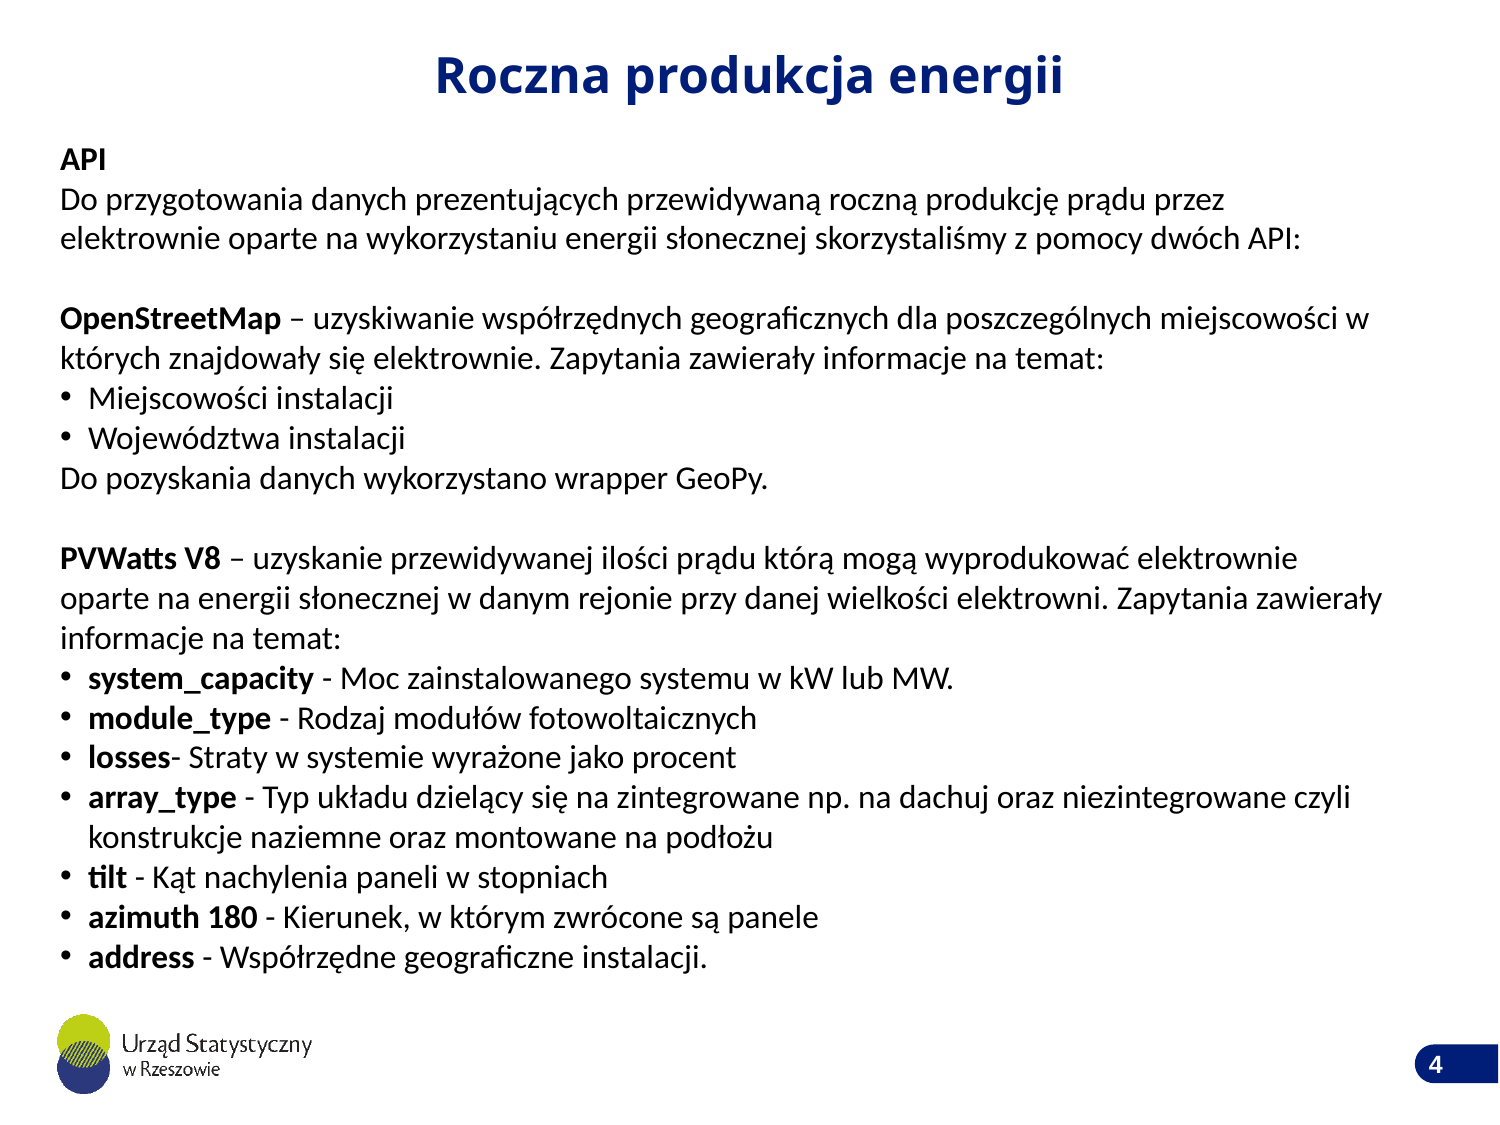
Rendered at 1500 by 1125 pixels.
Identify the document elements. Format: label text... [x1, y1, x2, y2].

picture [57, 1014, 312, 1094]
text_box [1458, 1044, 1499, 1084]
text_box API Do przygotowania danych prezentujących przewidywaną roczną produkcję prądu przez elektrownie oparte na wykorzystaniu energii słonecznej skorzystaliśmy z pomocy dwóch API: OpenStreetMap – uzyskiwanie współrzędnych geograficznych dla poszczególnych miejscowości w których znajdowały się elektrownie. Zapytania zawierały informacje na temat: Miejscowości instalacji Województwa instalacji Do pozyskania danych wykorzystano wrapper GeoPy. PVWatts V8 – uzyskanie przewidywanej ilości prądu którą mogą wyprodukować elektrownie oparte na energii słonecznej w danym rejonie przy danej wielkości elektrowni. Zapytania zawierały informacje na temat: system_capacity - Moc zainstalowanego systemu w kW lub MW. module_type - Rodzaj modułów fotowoltaicznych losses- Straty w systemie wyrażone jako procent array_type - Typ układu dzielący się na zintegrowane np. na dachuj oraz niezintegrowane czyli konstrukcje naziemne oraz montowane na podłożu tilt - Kąt nachylenia paneli w stopniach azimuth 180 - Kierunek, w którym zwrócone są panele address - Współrzędne geograficzne instalacji. [45, 164, 1403, 986]
text_box 4 [1120, 1033, 1458, 1094]
text_box Roczna produkcja energii [45, 36, 1455, 164]
